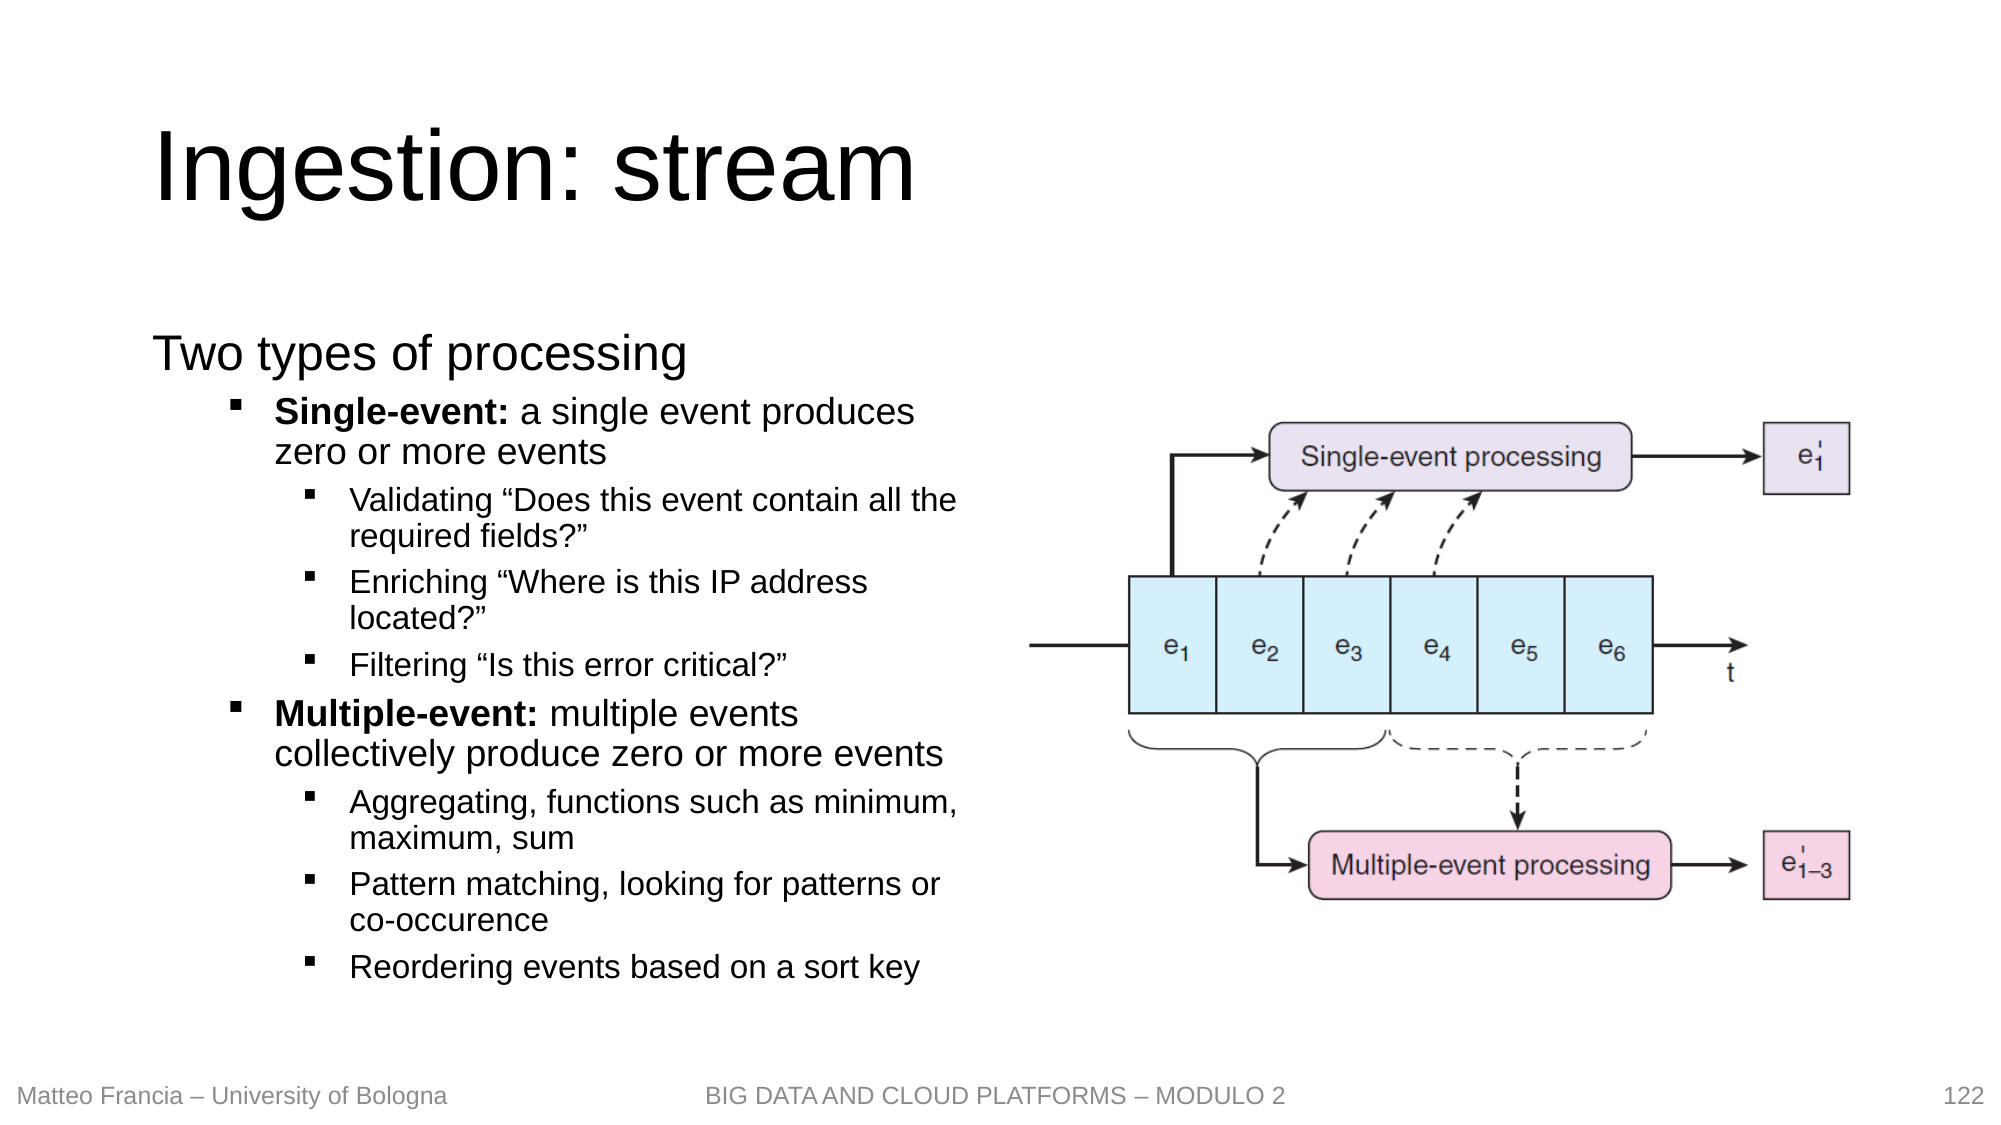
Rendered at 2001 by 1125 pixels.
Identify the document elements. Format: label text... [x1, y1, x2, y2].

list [1012, 406, 1863, 906]
footer Matteo Francia – University of Bologna [0, 1065, 466, 1125]
slide_number 122 [1550, 1065, 2000, 1125]
title Ingestion: stream [137, 59, 1863, 278]
list Two types of processing Single-event: a single event produces zero or more events Validating “Does this event contain all the required fields?” Enriching “Where is this IP address located?” Filtering “Is this error critical?” Multiple-event: multiple events collectively produce zero or more events Aggregating, functions such as minimum, maximum, sum Pattern matching, looking for patterns or co-occurence Reordering events based on a sort key [137, 299, 988, 1014]
